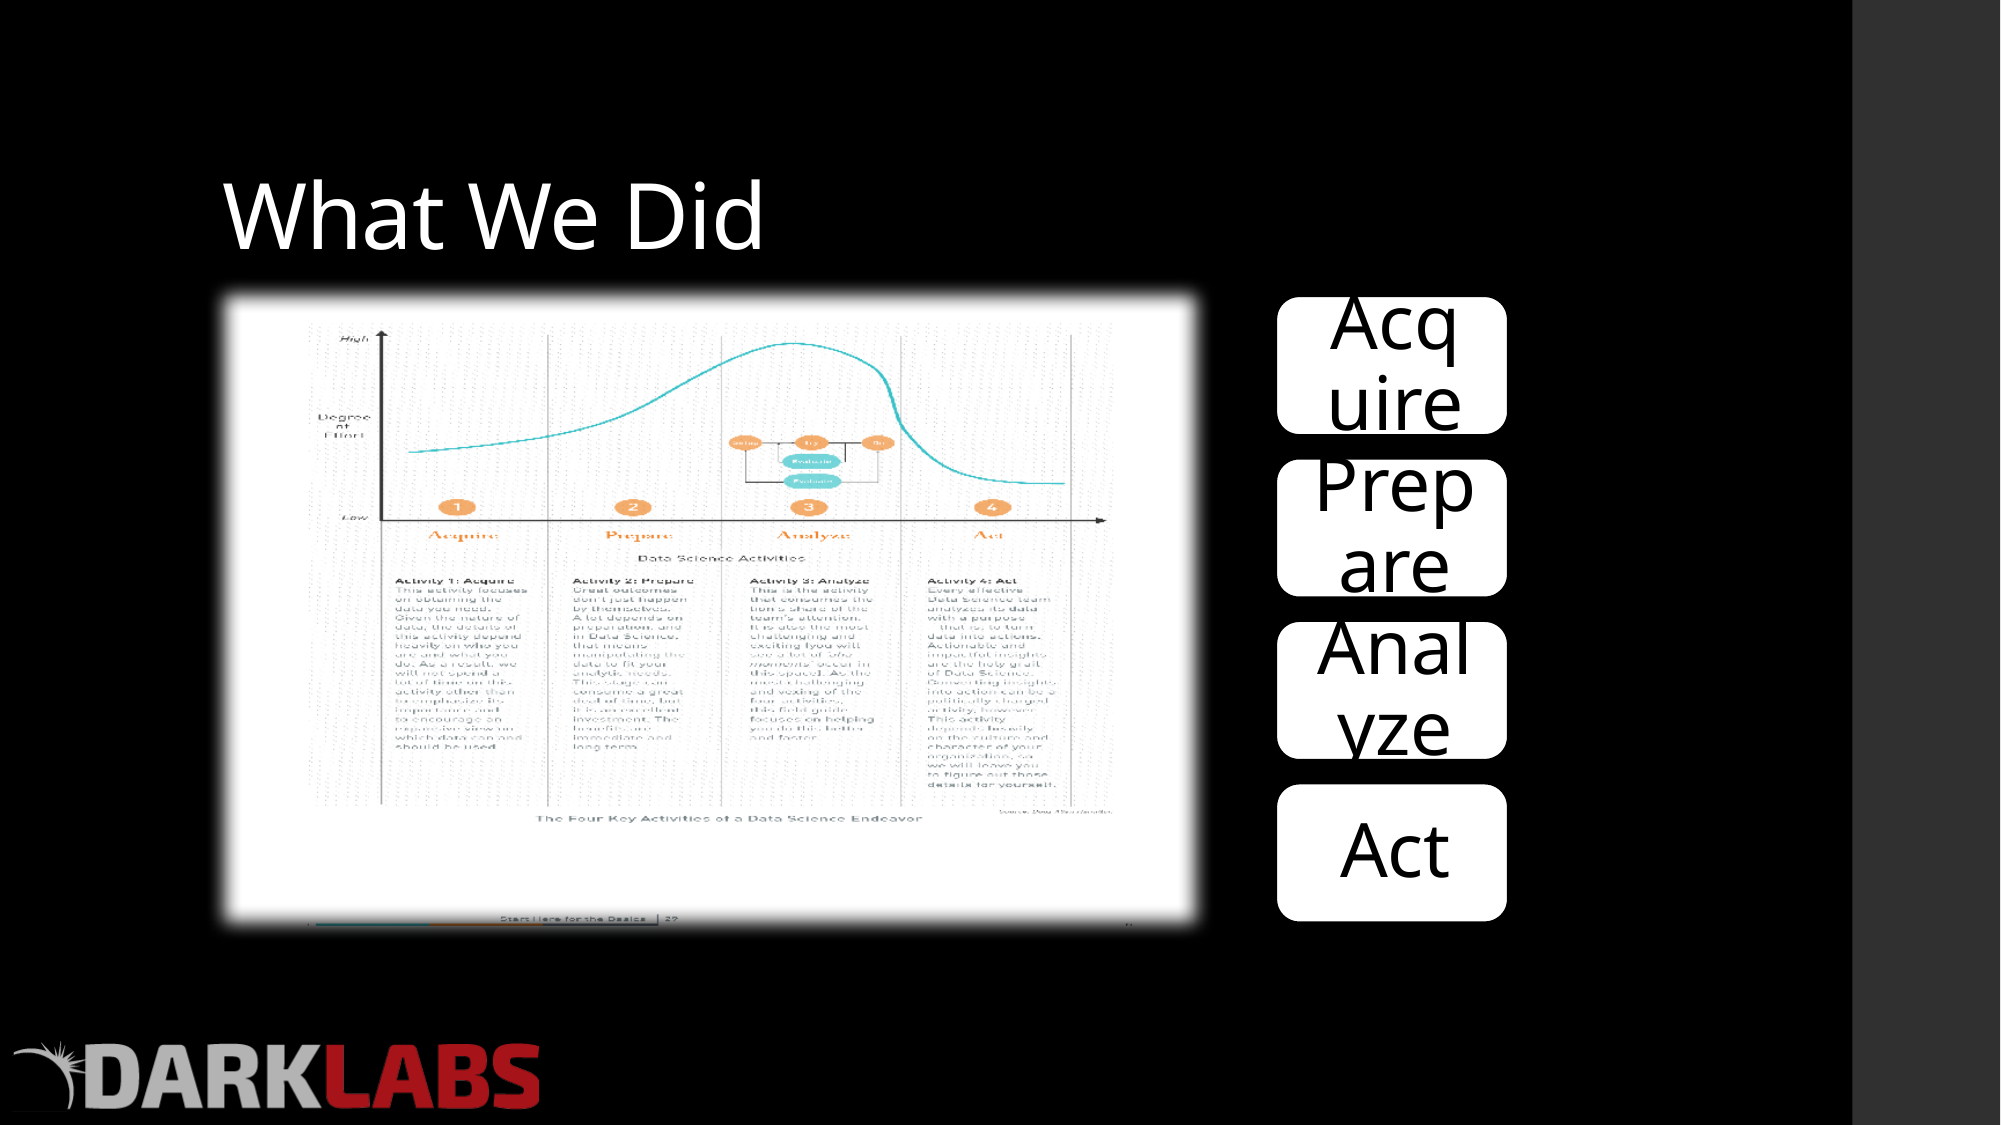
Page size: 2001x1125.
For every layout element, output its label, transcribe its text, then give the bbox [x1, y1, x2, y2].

picture [206, 277, 1214, 941]
title What We Did [206, 60, 1797, 278]
picture [10, 1041, 539, 1125]
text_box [1213, 295, 1571, 923]
